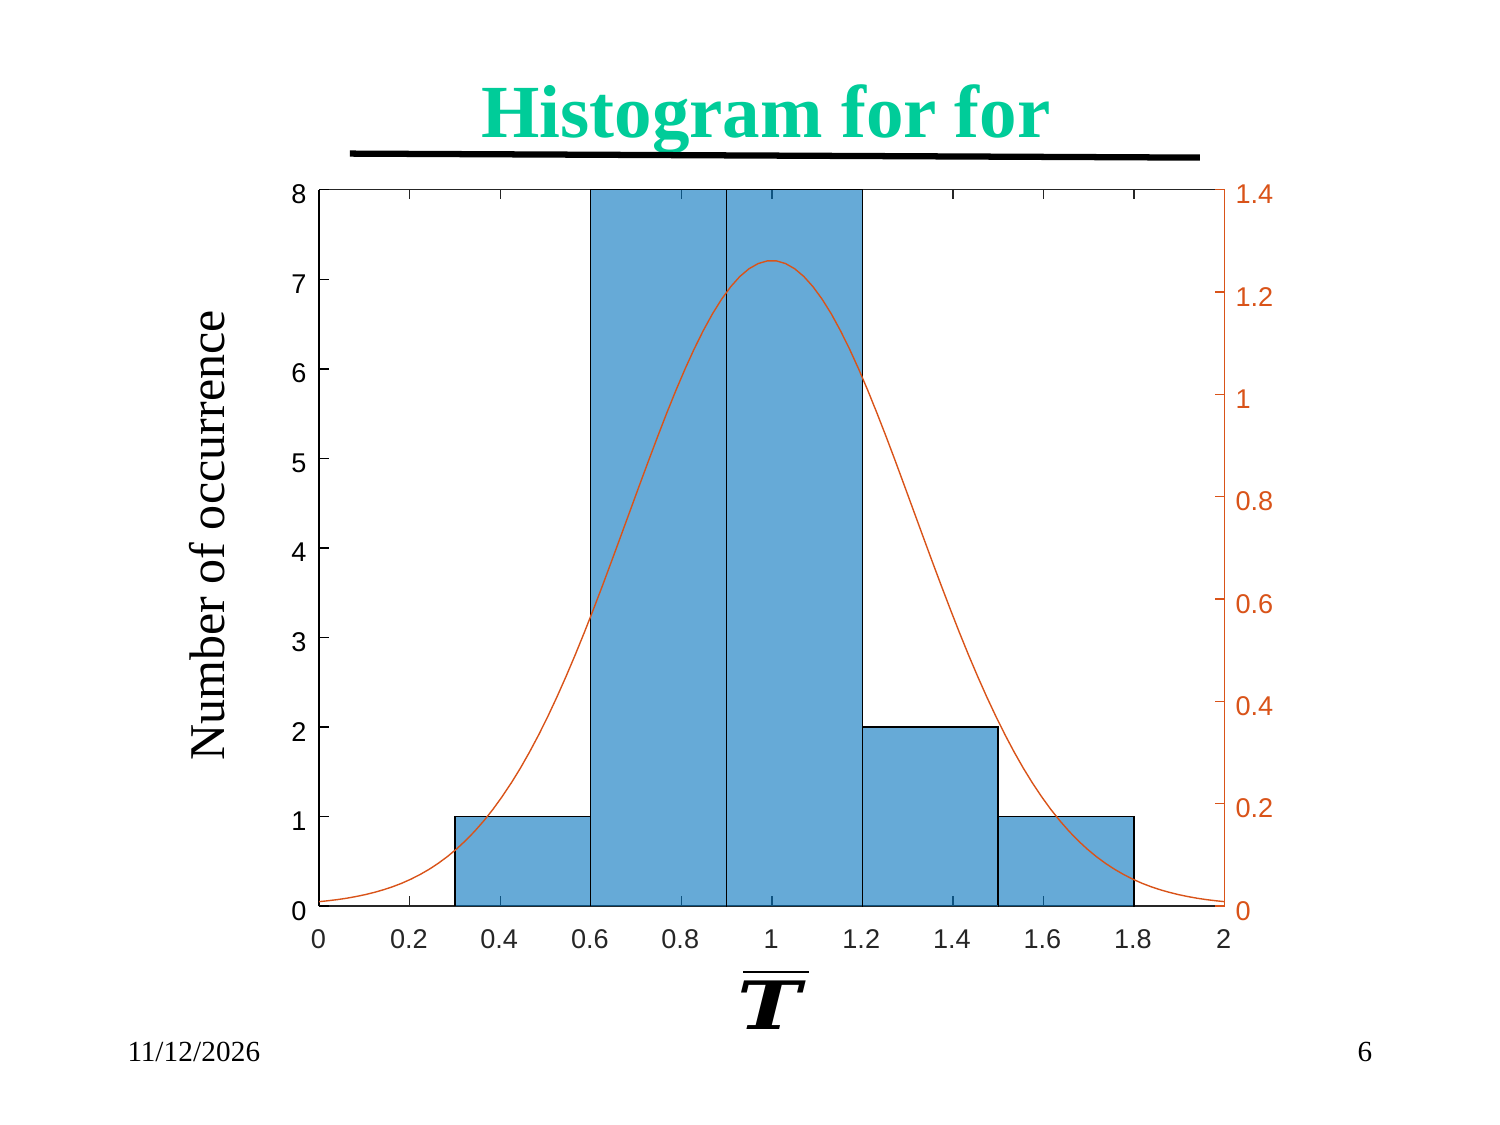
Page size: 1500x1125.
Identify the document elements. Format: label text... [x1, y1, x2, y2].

slide_number 6 [1074, 1024, 1388, 1101]
picture [166, 124, 1334, 1001]
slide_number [112, 1024, 426, 1101]
